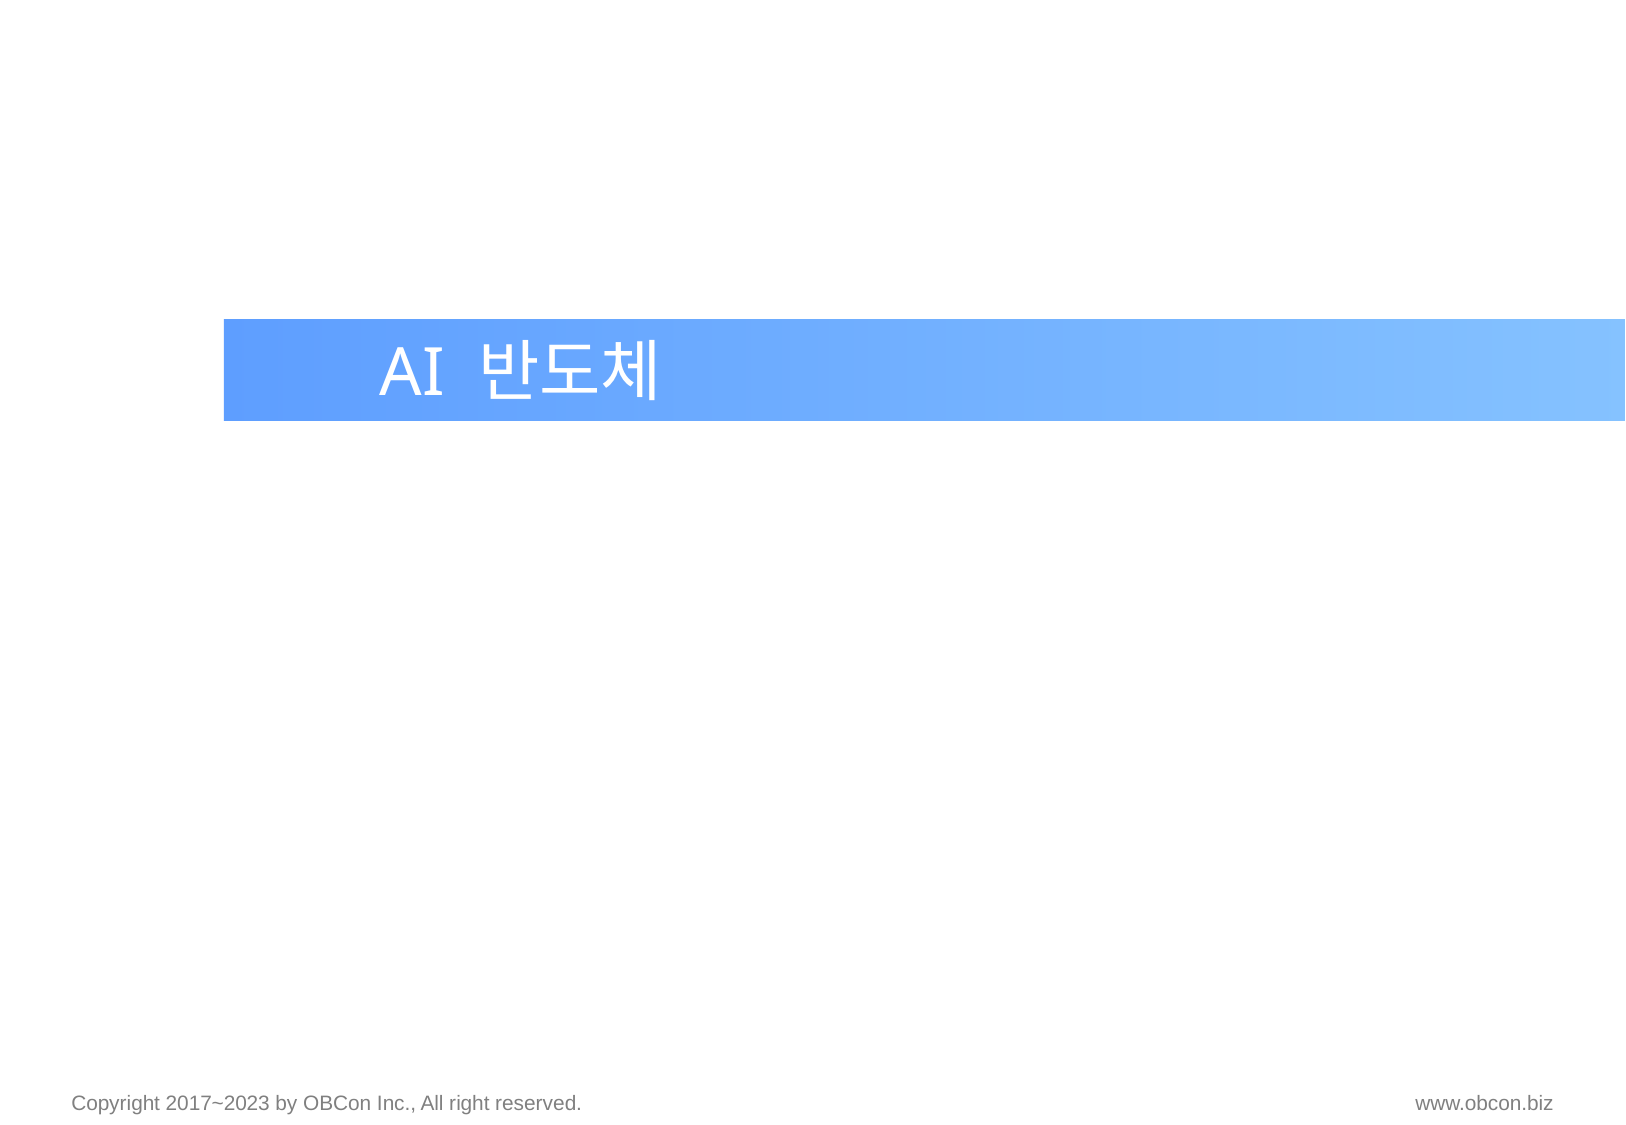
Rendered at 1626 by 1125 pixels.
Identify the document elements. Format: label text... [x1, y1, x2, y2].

title AI 반도체 [364, 321, 1569, 417]
